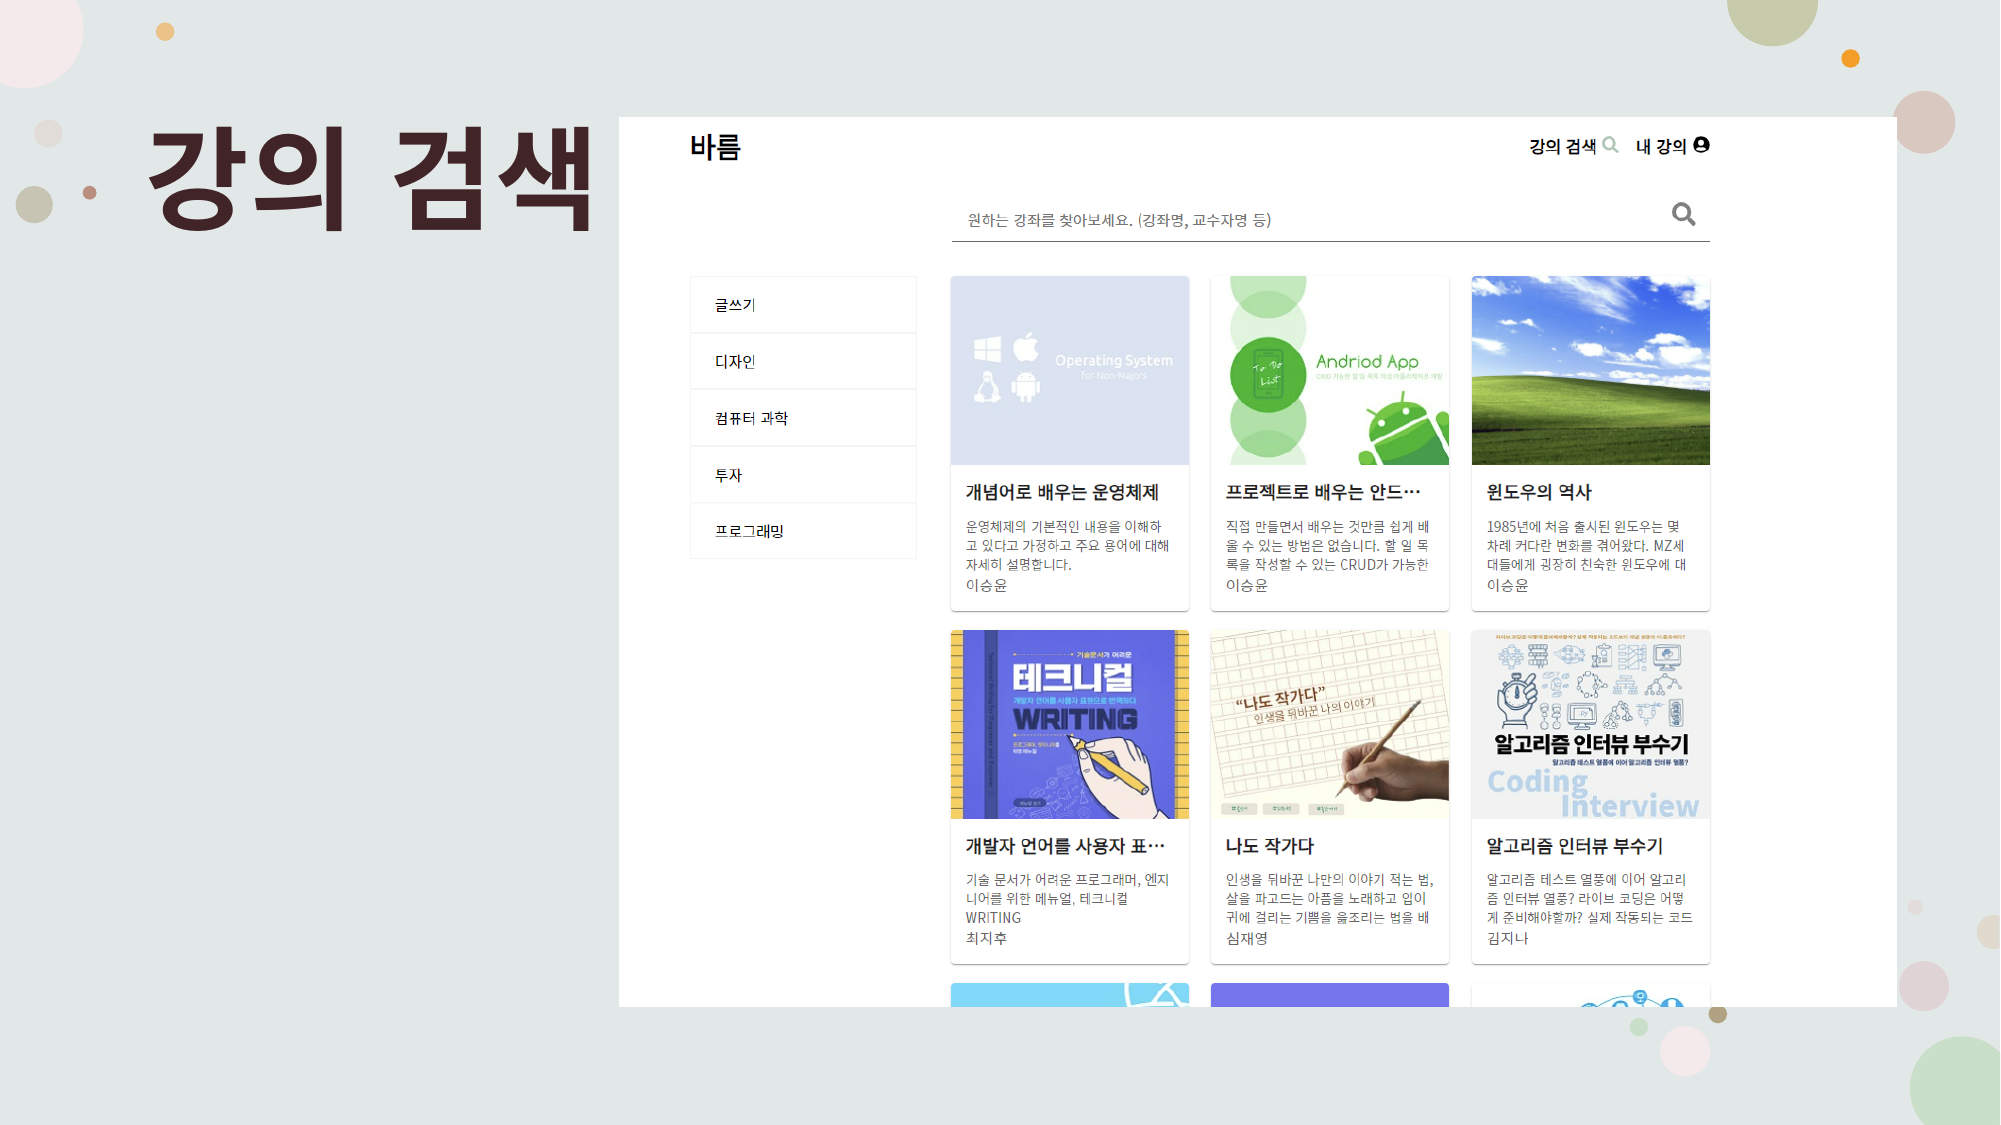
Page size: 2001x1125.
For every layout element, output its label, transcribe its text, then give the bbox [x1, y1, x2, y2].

title 강의 검색 [127, 59, 1877, 278]
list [619, 117, 1897, 1007]
